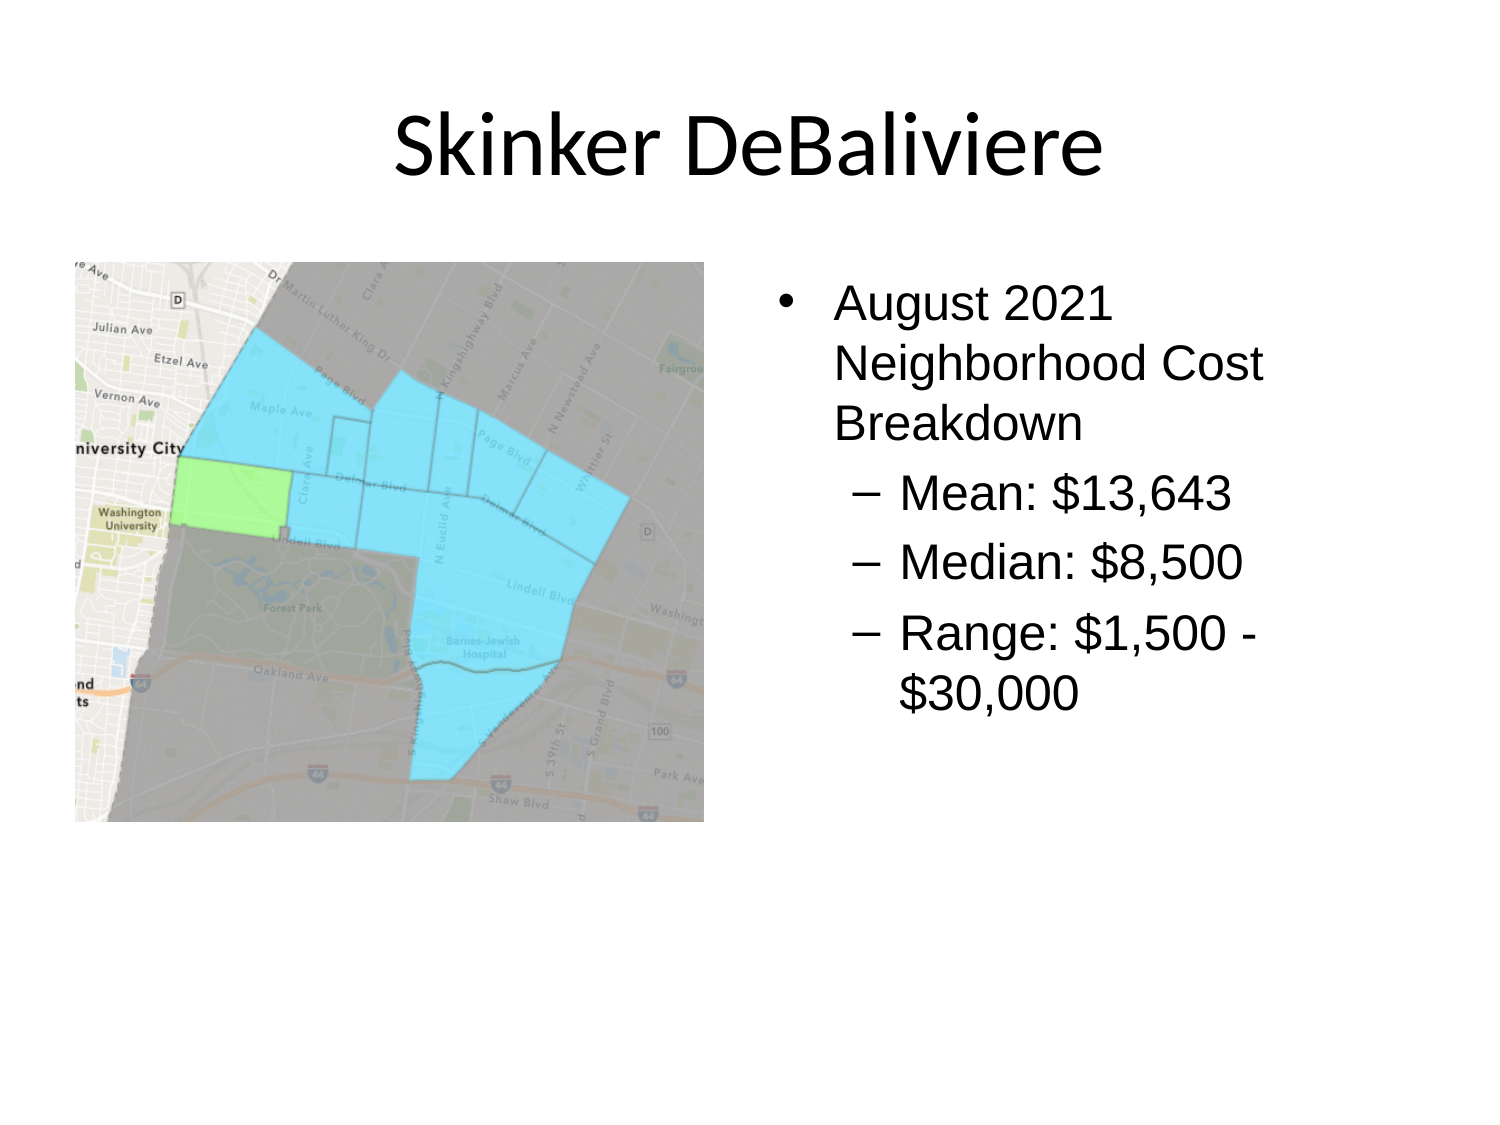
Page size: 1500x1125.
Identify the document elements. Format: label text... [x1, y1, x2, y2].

title Skinker DeBaliviere [75, 45, 1425, 233]
list August 2021 Neighborhood Cost Breakdown Mean: $13,643 Median: $8,500 Range: $1,500 - $30,000 [762, 262, 1425, 1005]
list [74, 262, 704, 823]
